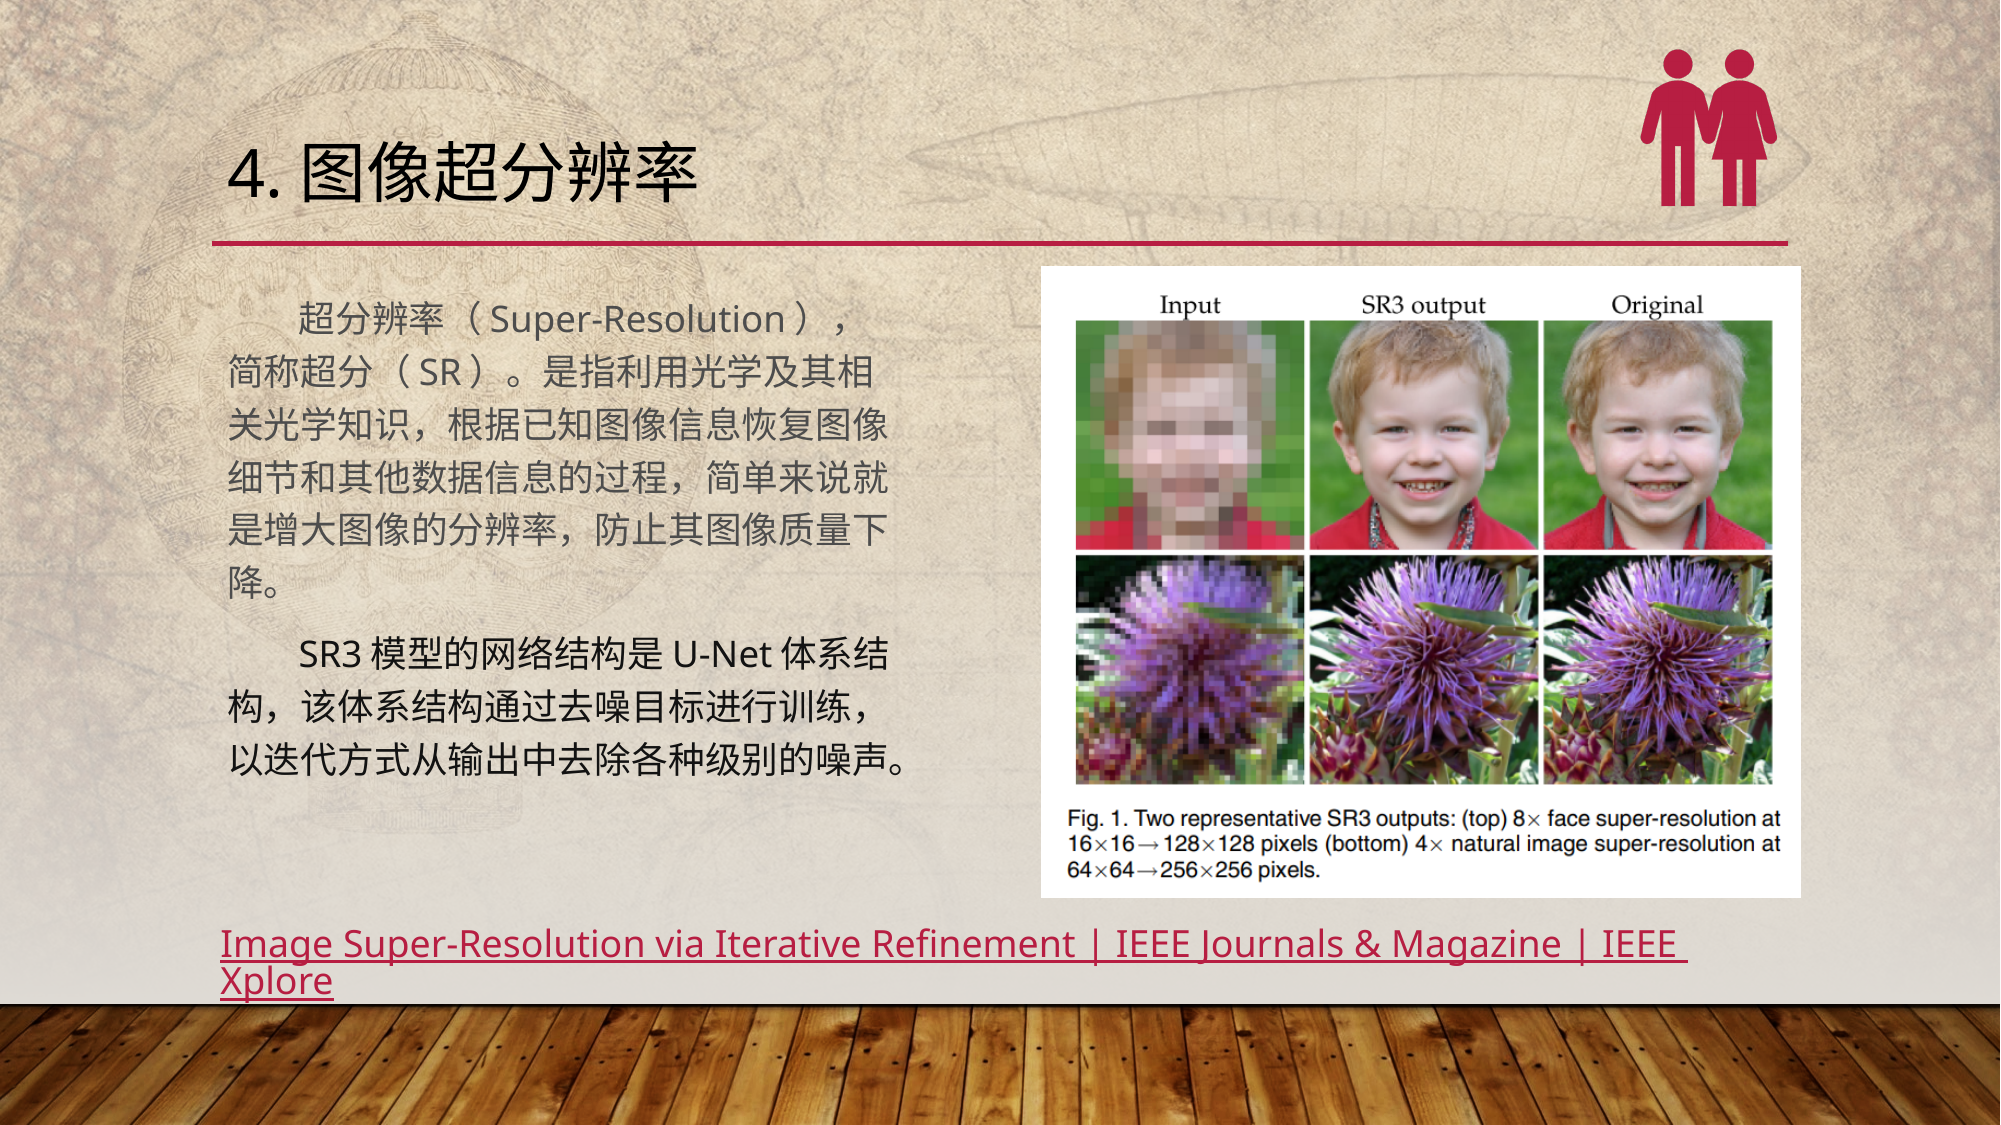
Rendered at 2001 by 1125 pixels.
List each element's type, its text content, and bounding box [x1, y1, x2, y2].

list 超分辨率（Super-Resolution），简称超分（SR）。是指利用光学及其相关光学知识，根据已知图像信息恢复图像细节和其他数据信息的过程，简单来说就是增大图像的分辨率，防止其图像质量下降。 SR3模型的网络结构是U-Net体系结构，该体系结构通过去噪目标进行训练，以迭代方式从输出中去除各种级别的噪声。 [212, 279, 913, 846]
picture [1616, 35, 1801, 220]
picture [1040, 266, 1801, 899]
picture [0, 1004, 2000, 1125]
title 4.图像超分辨率 [212, 131, 1788, 305]
text_box Image Super-Resolution via Iterative Refinement | IEEE Journals & Magazine | IEEE Xplore [205, 912, 1709, 979]
